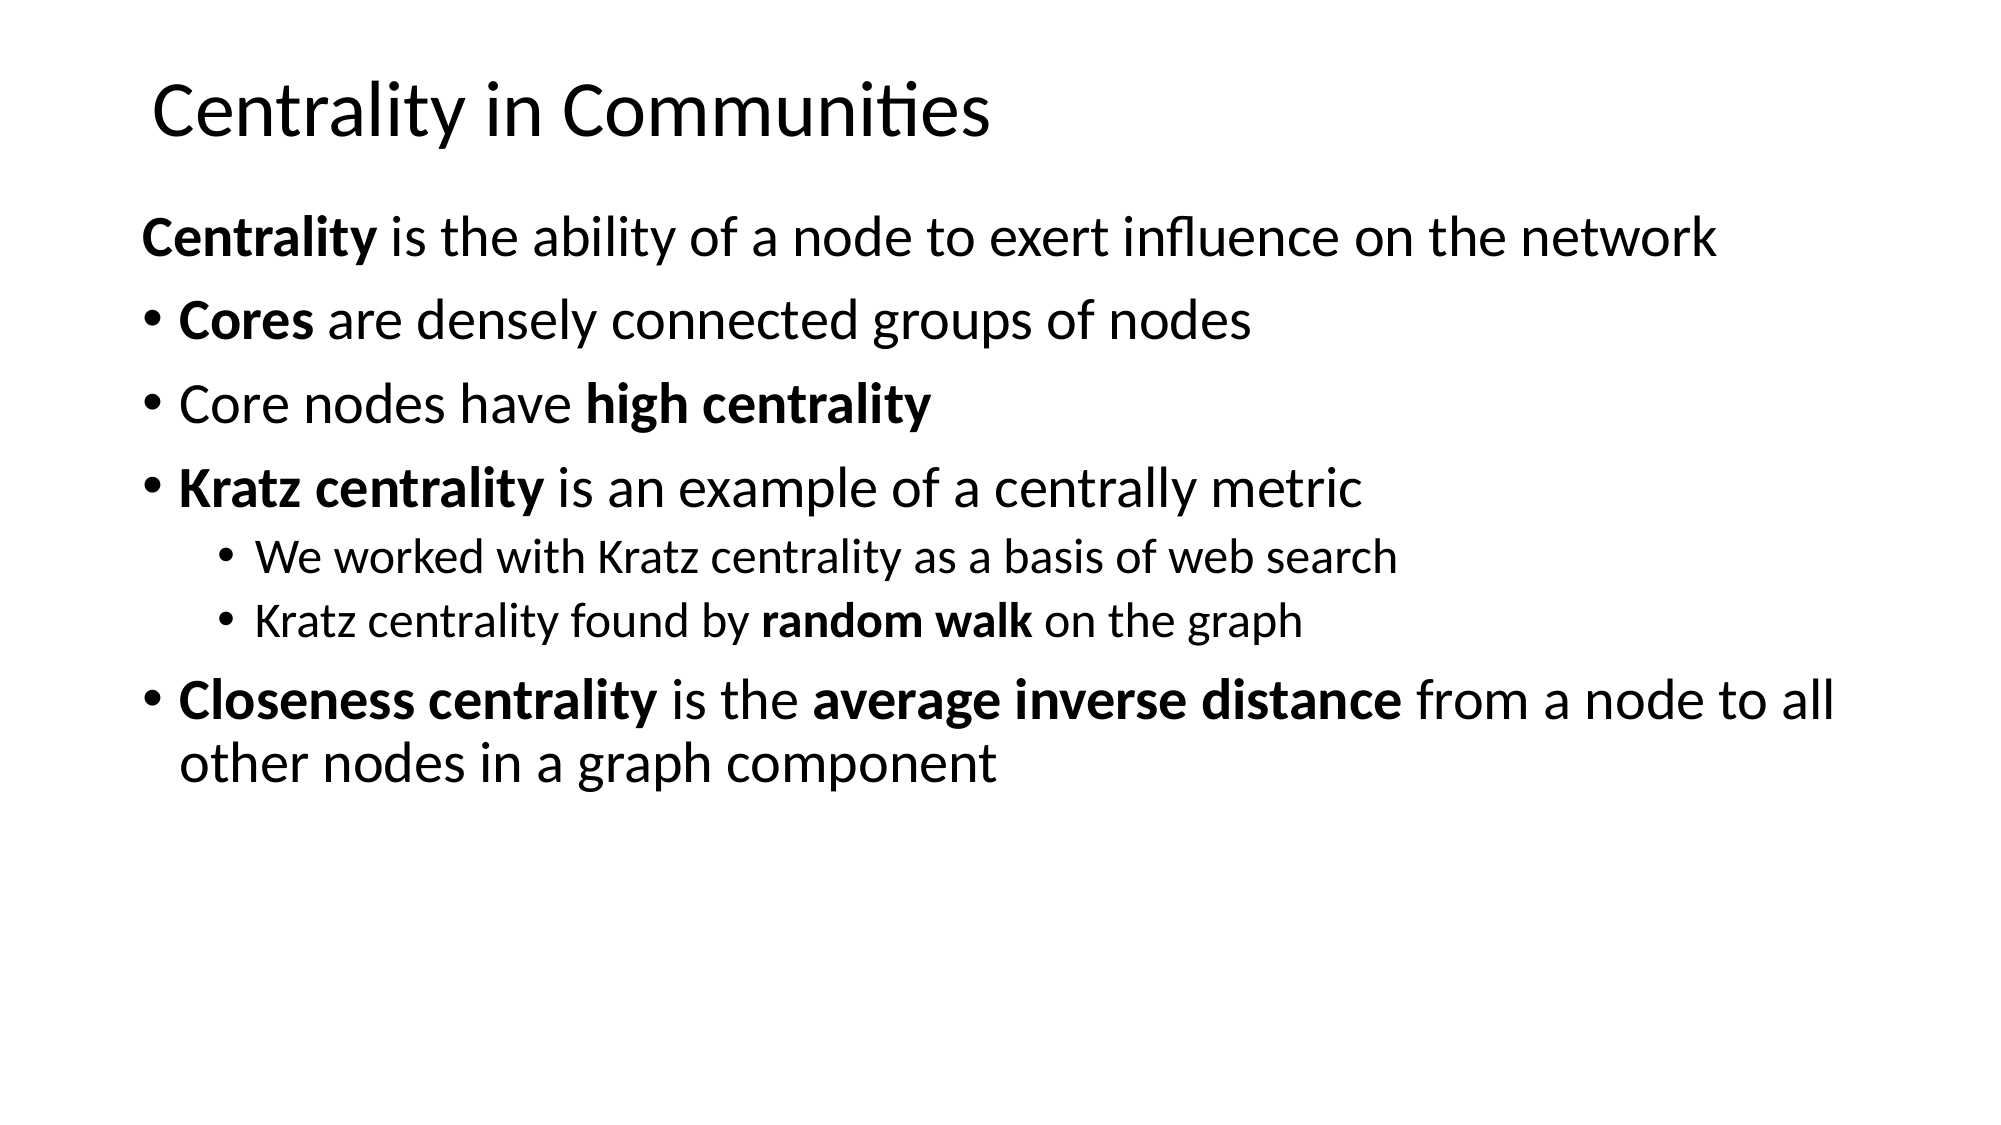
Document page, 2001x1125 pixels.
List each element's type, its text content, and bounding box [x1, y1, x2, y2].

title Centrality in Communities [137, 59, 1863, 162]
list Centrality is the ability of a node to exert influence on the network Cores are densely connected groups of nodes Core nodes have high centrality Kratz centrality is an example of a centrally metric We worked with Kratz centrality as a basis of web search Kratz centrality found by random walk on the graph Closeness centrality is the average inverse distance from a node to all other nodes in a graph component [127, 198, 1853, 1092]
